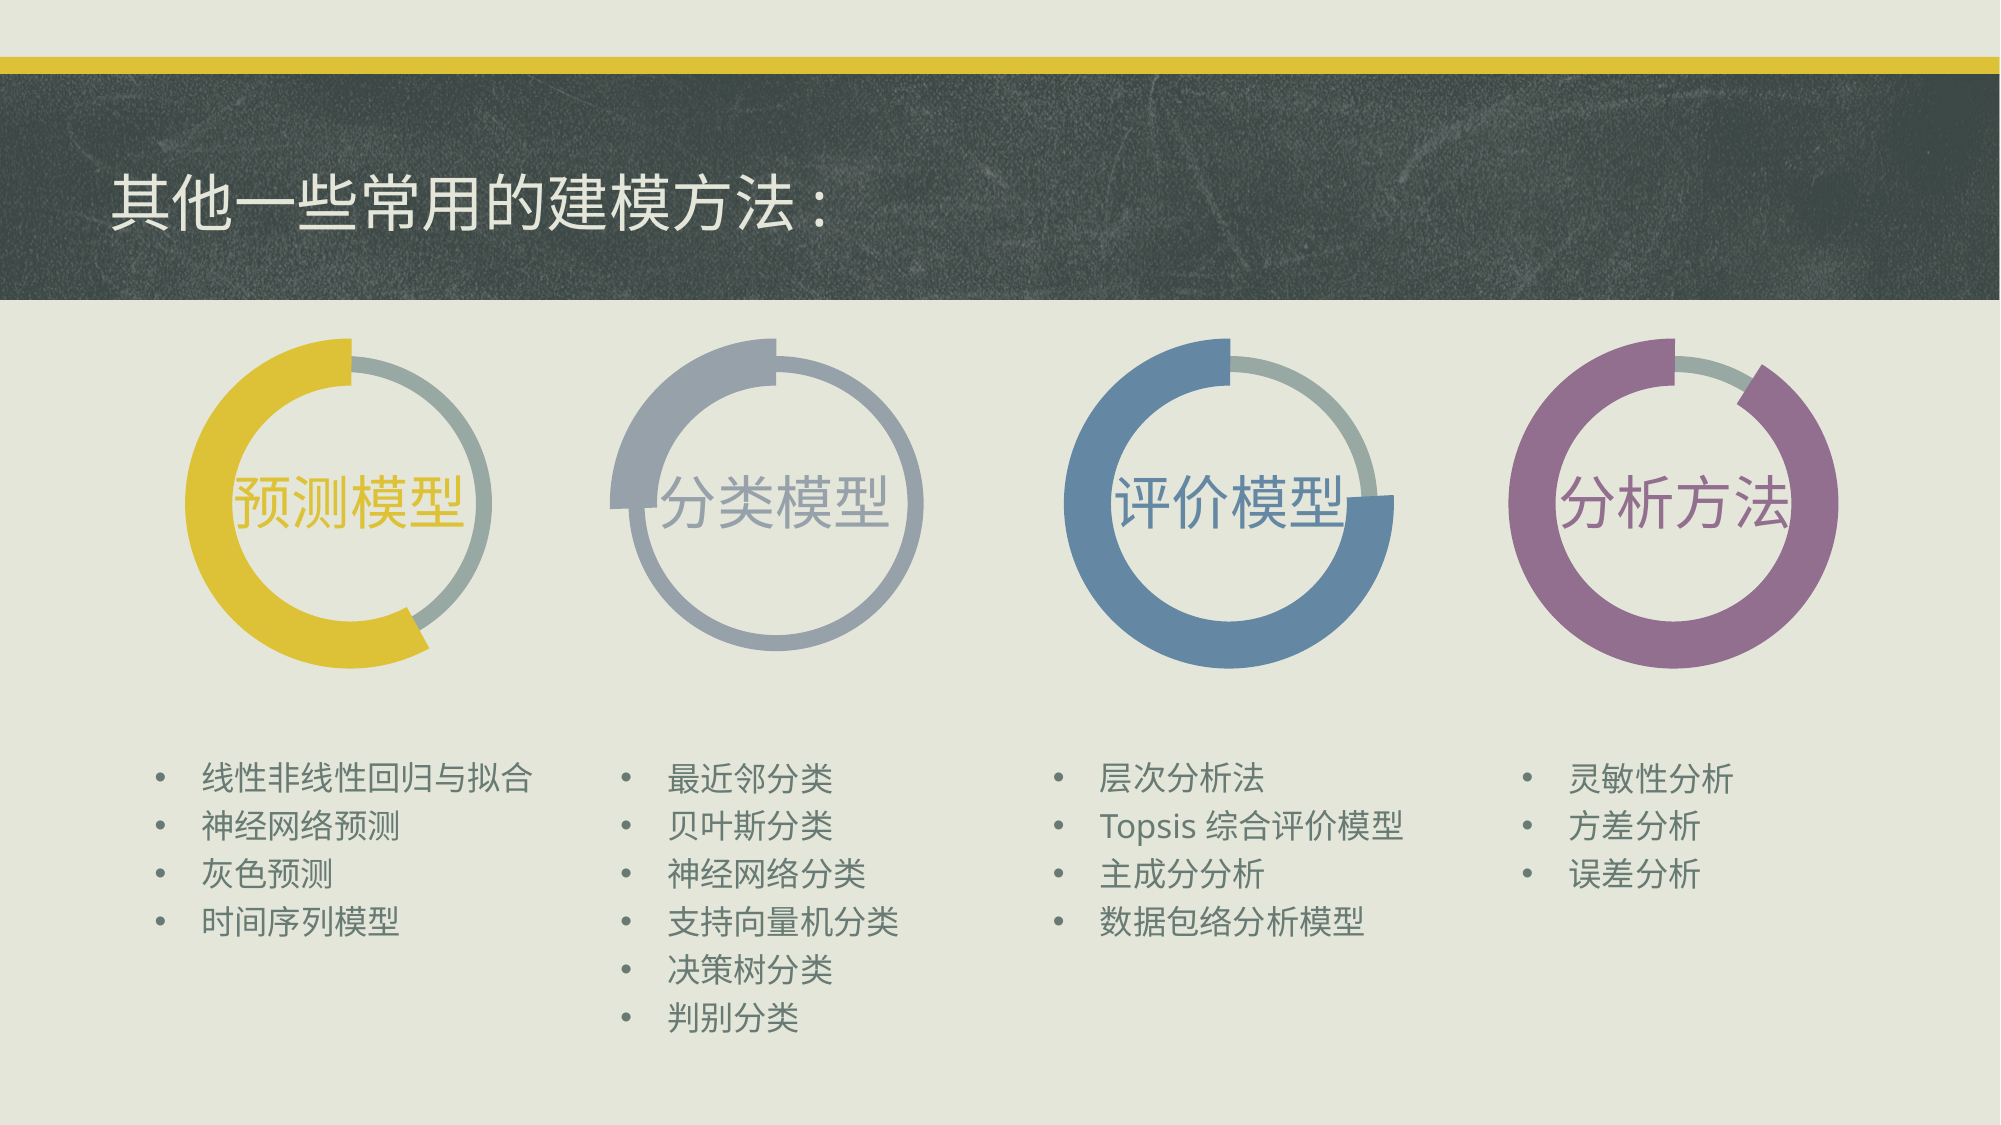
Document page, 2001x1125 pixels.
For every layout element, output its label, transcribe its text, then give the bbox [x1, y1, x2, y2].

picture [0, 74, 2000, 300]
text_box 其他一些常用的建模方法: [94, 156, 844, 247]
text_box 线性非线性回归与拟合 神经网络预测 灰色预测 时间序列模型 [139, 742, 561, 949]
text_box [1063, 338, 1394, 669]
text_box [1508, 338, 1839, 669]
text_box 灵敏性分析 方差分析 误差分析 [1506, 742, 1805, 941]
text_box 最近邻分类 贝叶斯分类 神经网络分类 支持向量机分类 决策树分类 判别分类 [605, 742, 947, 1045]
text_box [185, 338, 516, 669]
text_box 层次分析法 Topsis综合评价模型 主成分分析 数据包络分析模型 [1038, 742, 1422, 949]
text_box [576, 338, 975, 669]
